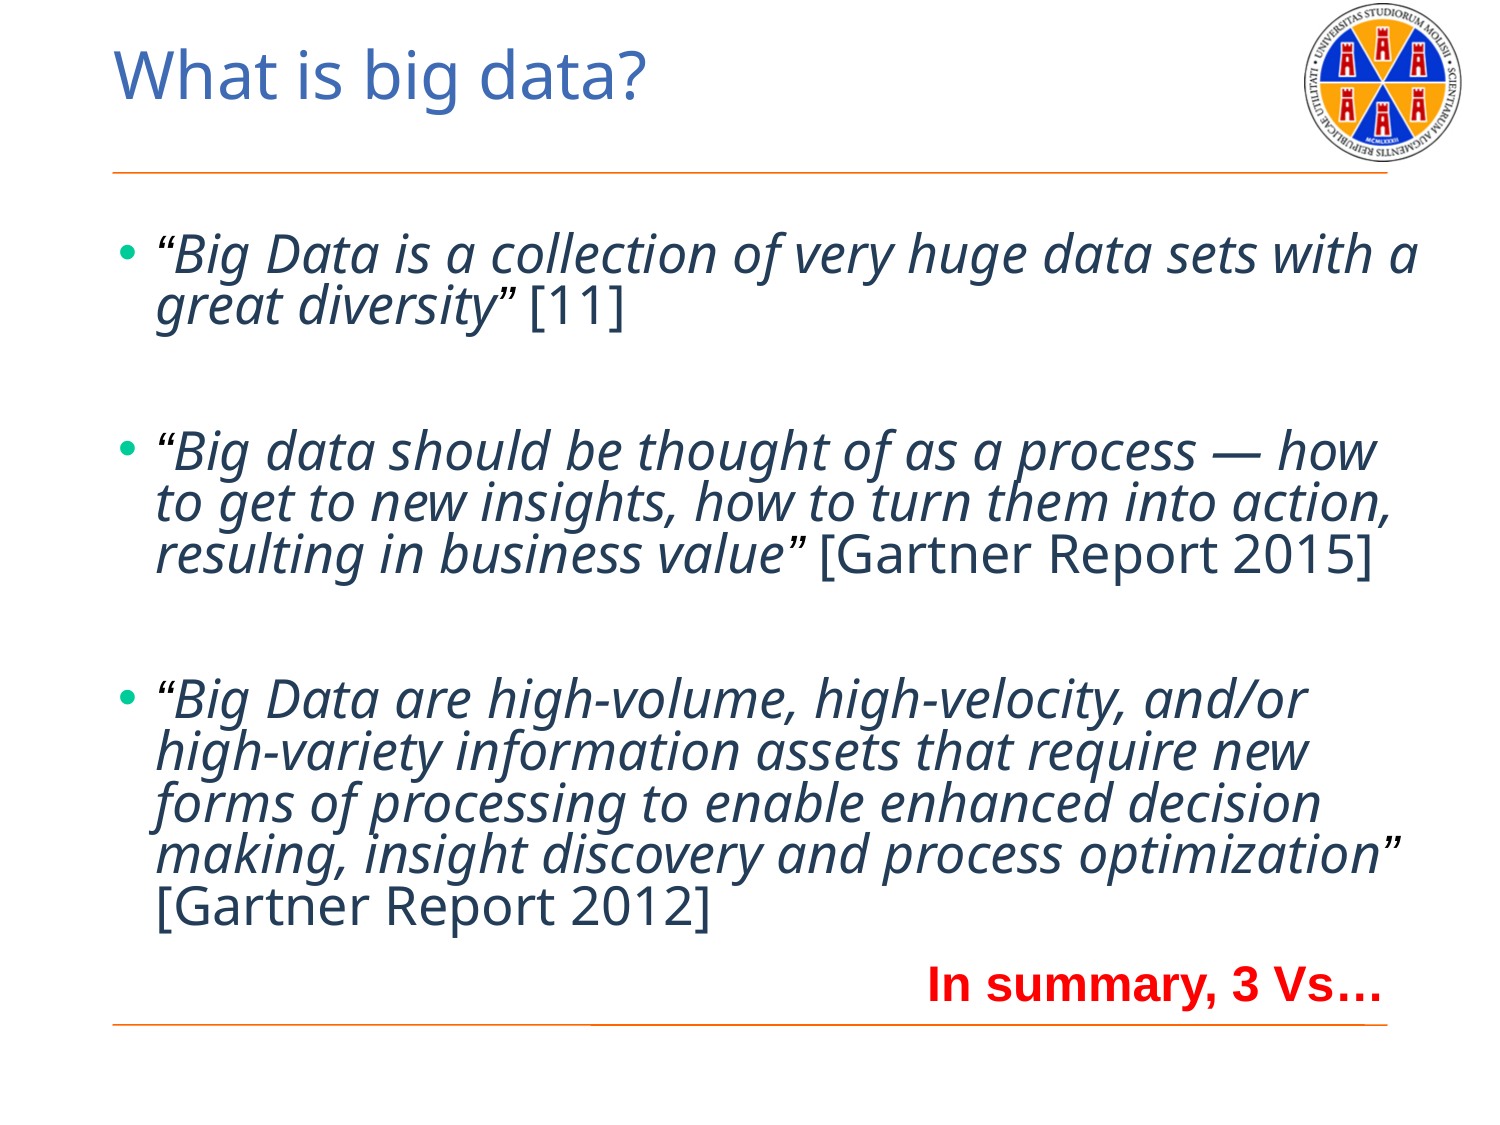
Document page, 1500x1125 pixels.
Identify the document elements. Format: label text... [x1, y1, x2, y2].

picture [1269, 0, 1500, 166]
text_box In summary, 3 Vs… [912, 943, 1400, 1019]
title What is big data? [98, 39, 1393, 117]
list “Big Data is a collection of very huge data sets with a great diversity” [11] “Big data should be thought of as a process — how to get to new insights, how to turn them into action, resulting in business value” [Gartner Report 2015] “Big Data are high-volume, high-velocity, and/or high-variety information assets that require new forms of processing to enable enhanced decision making, insight discovery and process optimization” [Gartner Report 2012] [103, 224, 1437, 939]
